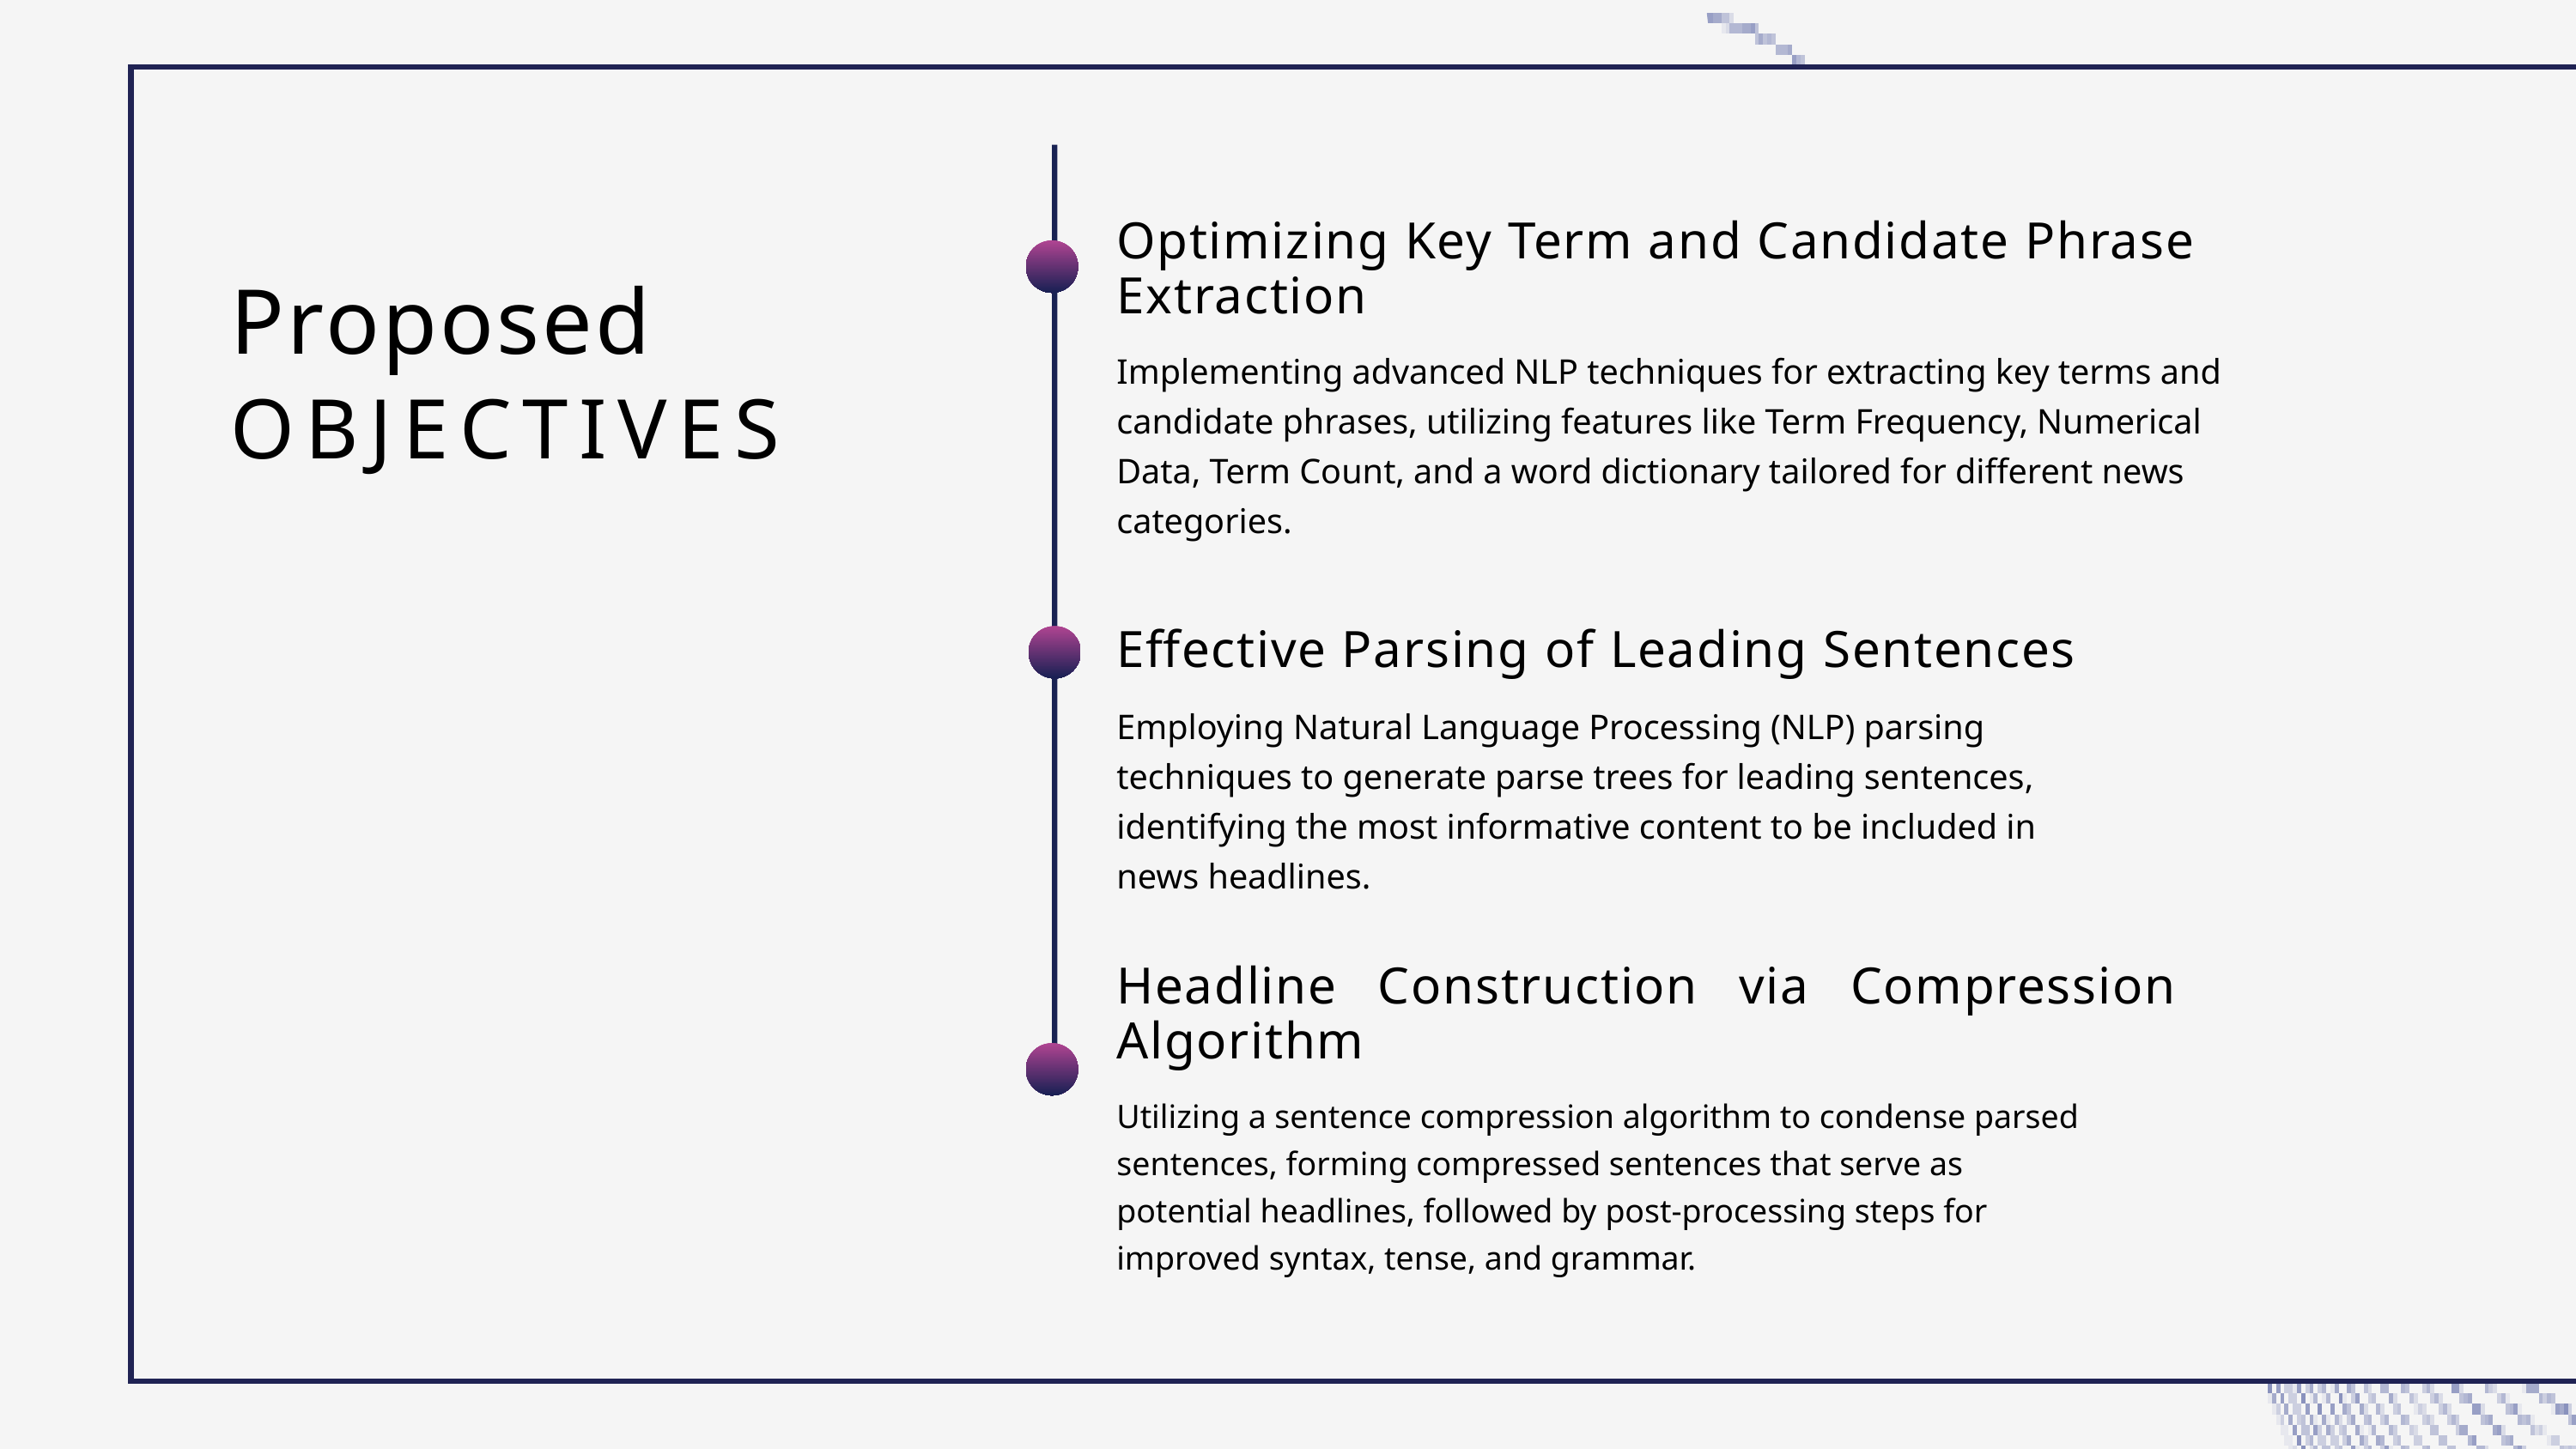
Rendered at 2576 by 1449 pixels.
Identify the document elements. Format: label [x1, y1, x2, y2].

text_box [1028, 626, 1081, 679]
text_box [131, 66, 2576, 1382]
text_box [1025, 239, 1078, 294]
text_box [1862, 1391, 2576, 1449]
text_box [1025, 1043, 1078, 1096]
text_box [1705, 0, 2576, 64]
